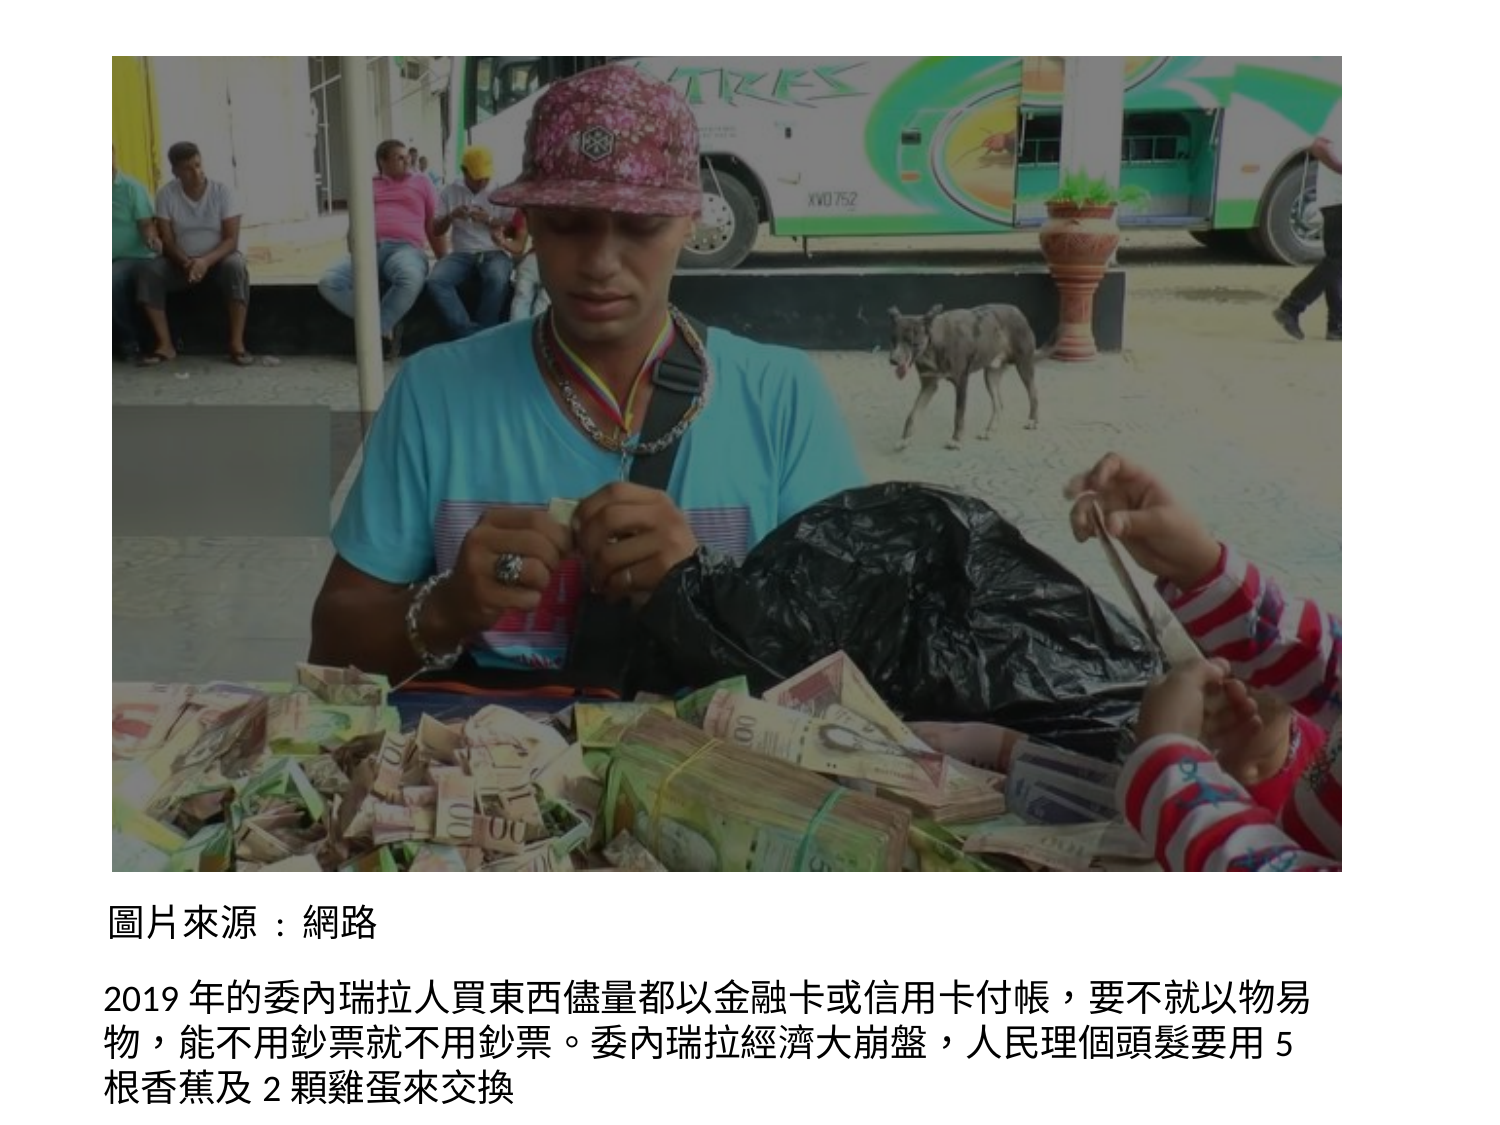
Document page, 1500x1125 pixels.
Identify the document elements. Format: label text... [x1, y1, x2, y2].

text_box 圖片來源 : 網路 [93, 891, 393, 952]
picture [111, 56, 1342, 872]
text_box 2019年的委內瑞拉人買東西儘量都以金融卡或信用卡付帳，要不就以物易物，能不用鈔票就不用鈔票。委內瑞拉經濟大崩盤，人民理個頭髮要用5根香蕉及2顆雞蛋來交換 [88, 966, 1342, 1116]
